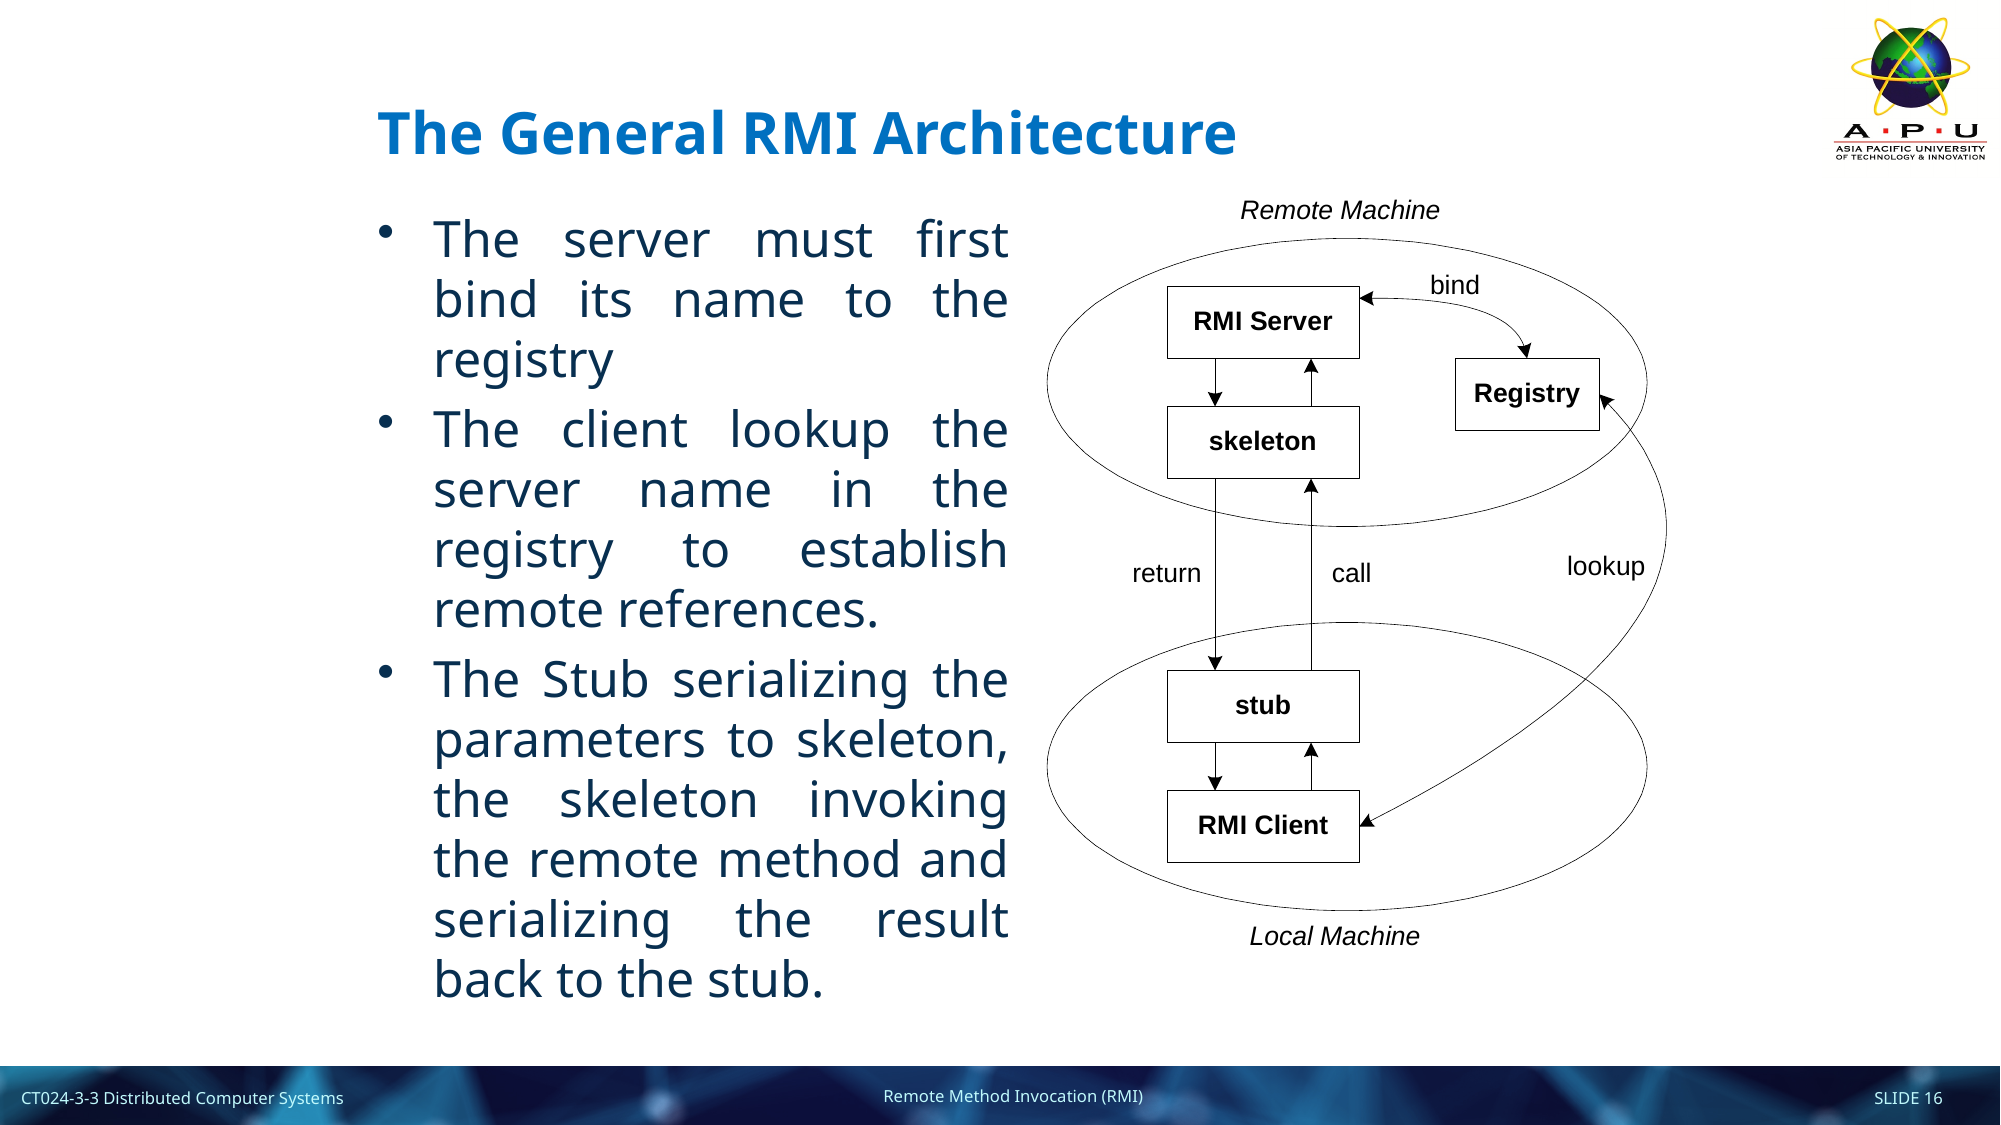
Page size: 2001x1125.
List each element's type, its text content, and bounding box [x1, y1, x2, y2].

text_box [1042, 187, 1701, 963]
picture [0, 1066, 2000, 1125]
picture [1822, 0, 2000, 178]
list The server must first bind its name to the registry The client lookup the server name in the registry to establish remote references. The Stub serializing the parameters to skeleton, the skeleton invoking the remote method and serializing the result back to the stub. [362, 200, 1025, 1000]
title The General RMI Architecture [362, 99, 1638, 163]
